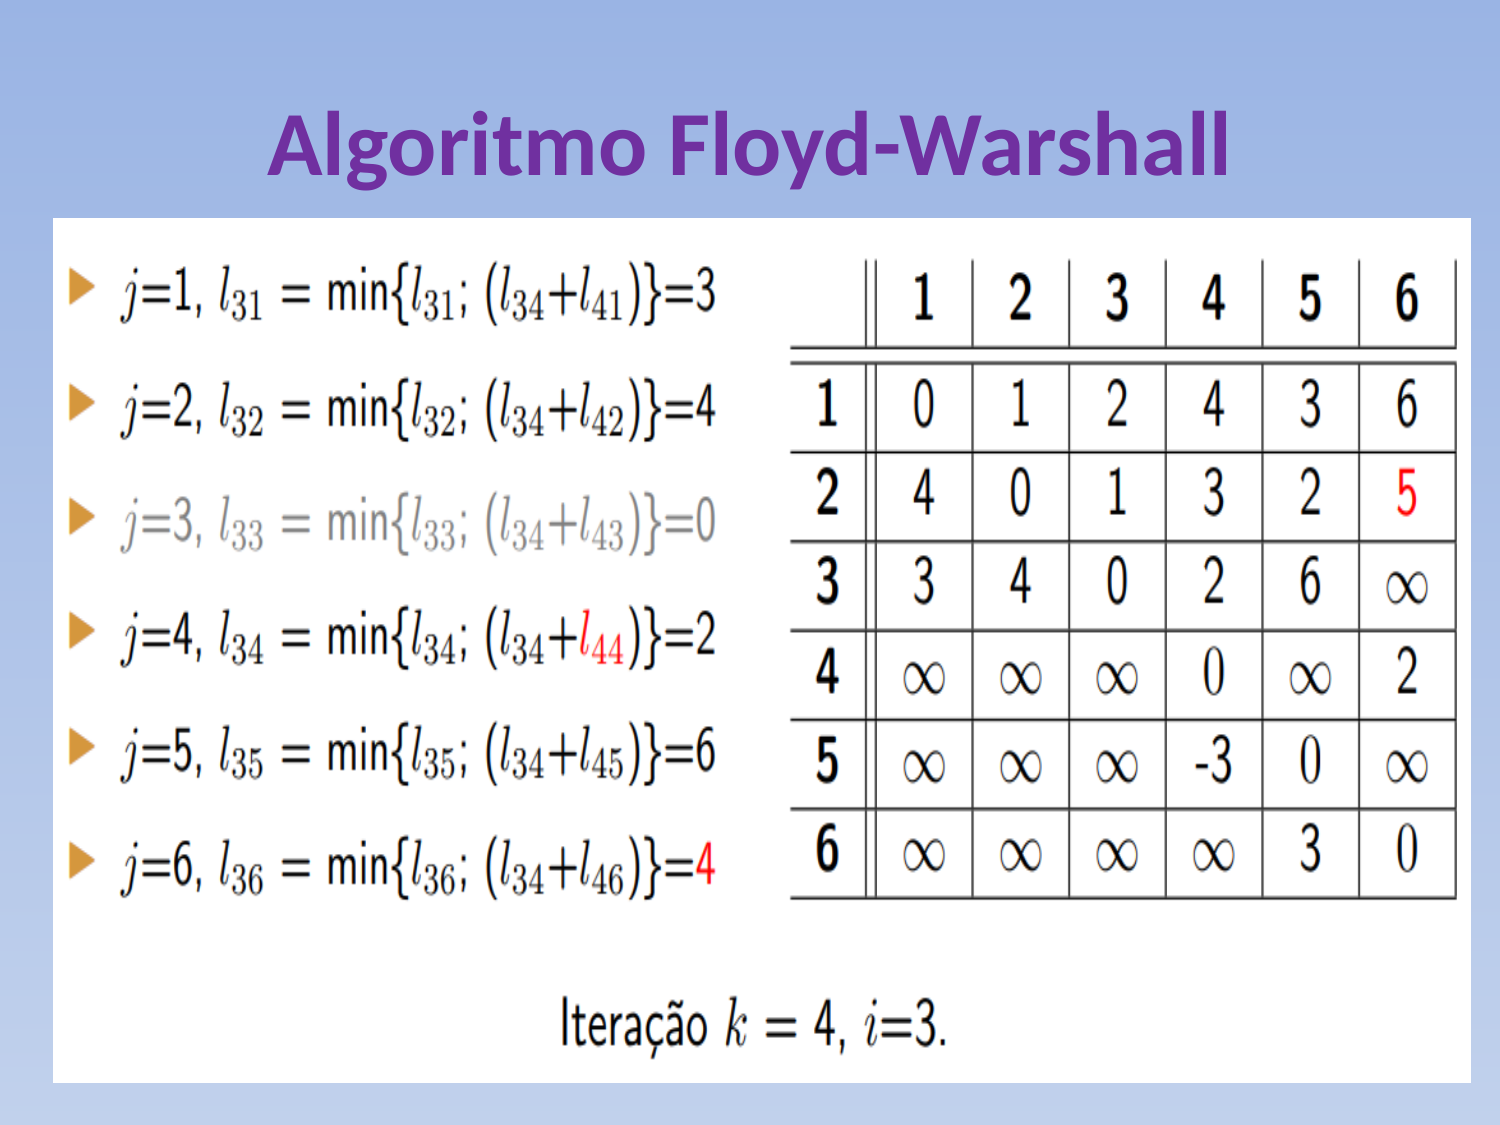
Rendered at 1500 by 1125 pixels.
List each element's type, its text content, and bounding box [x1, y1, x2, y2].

title Algoritmo Floyd-Warshall [75, 45, 1425, 217]
picture [52, 218, 1471, 1083]
